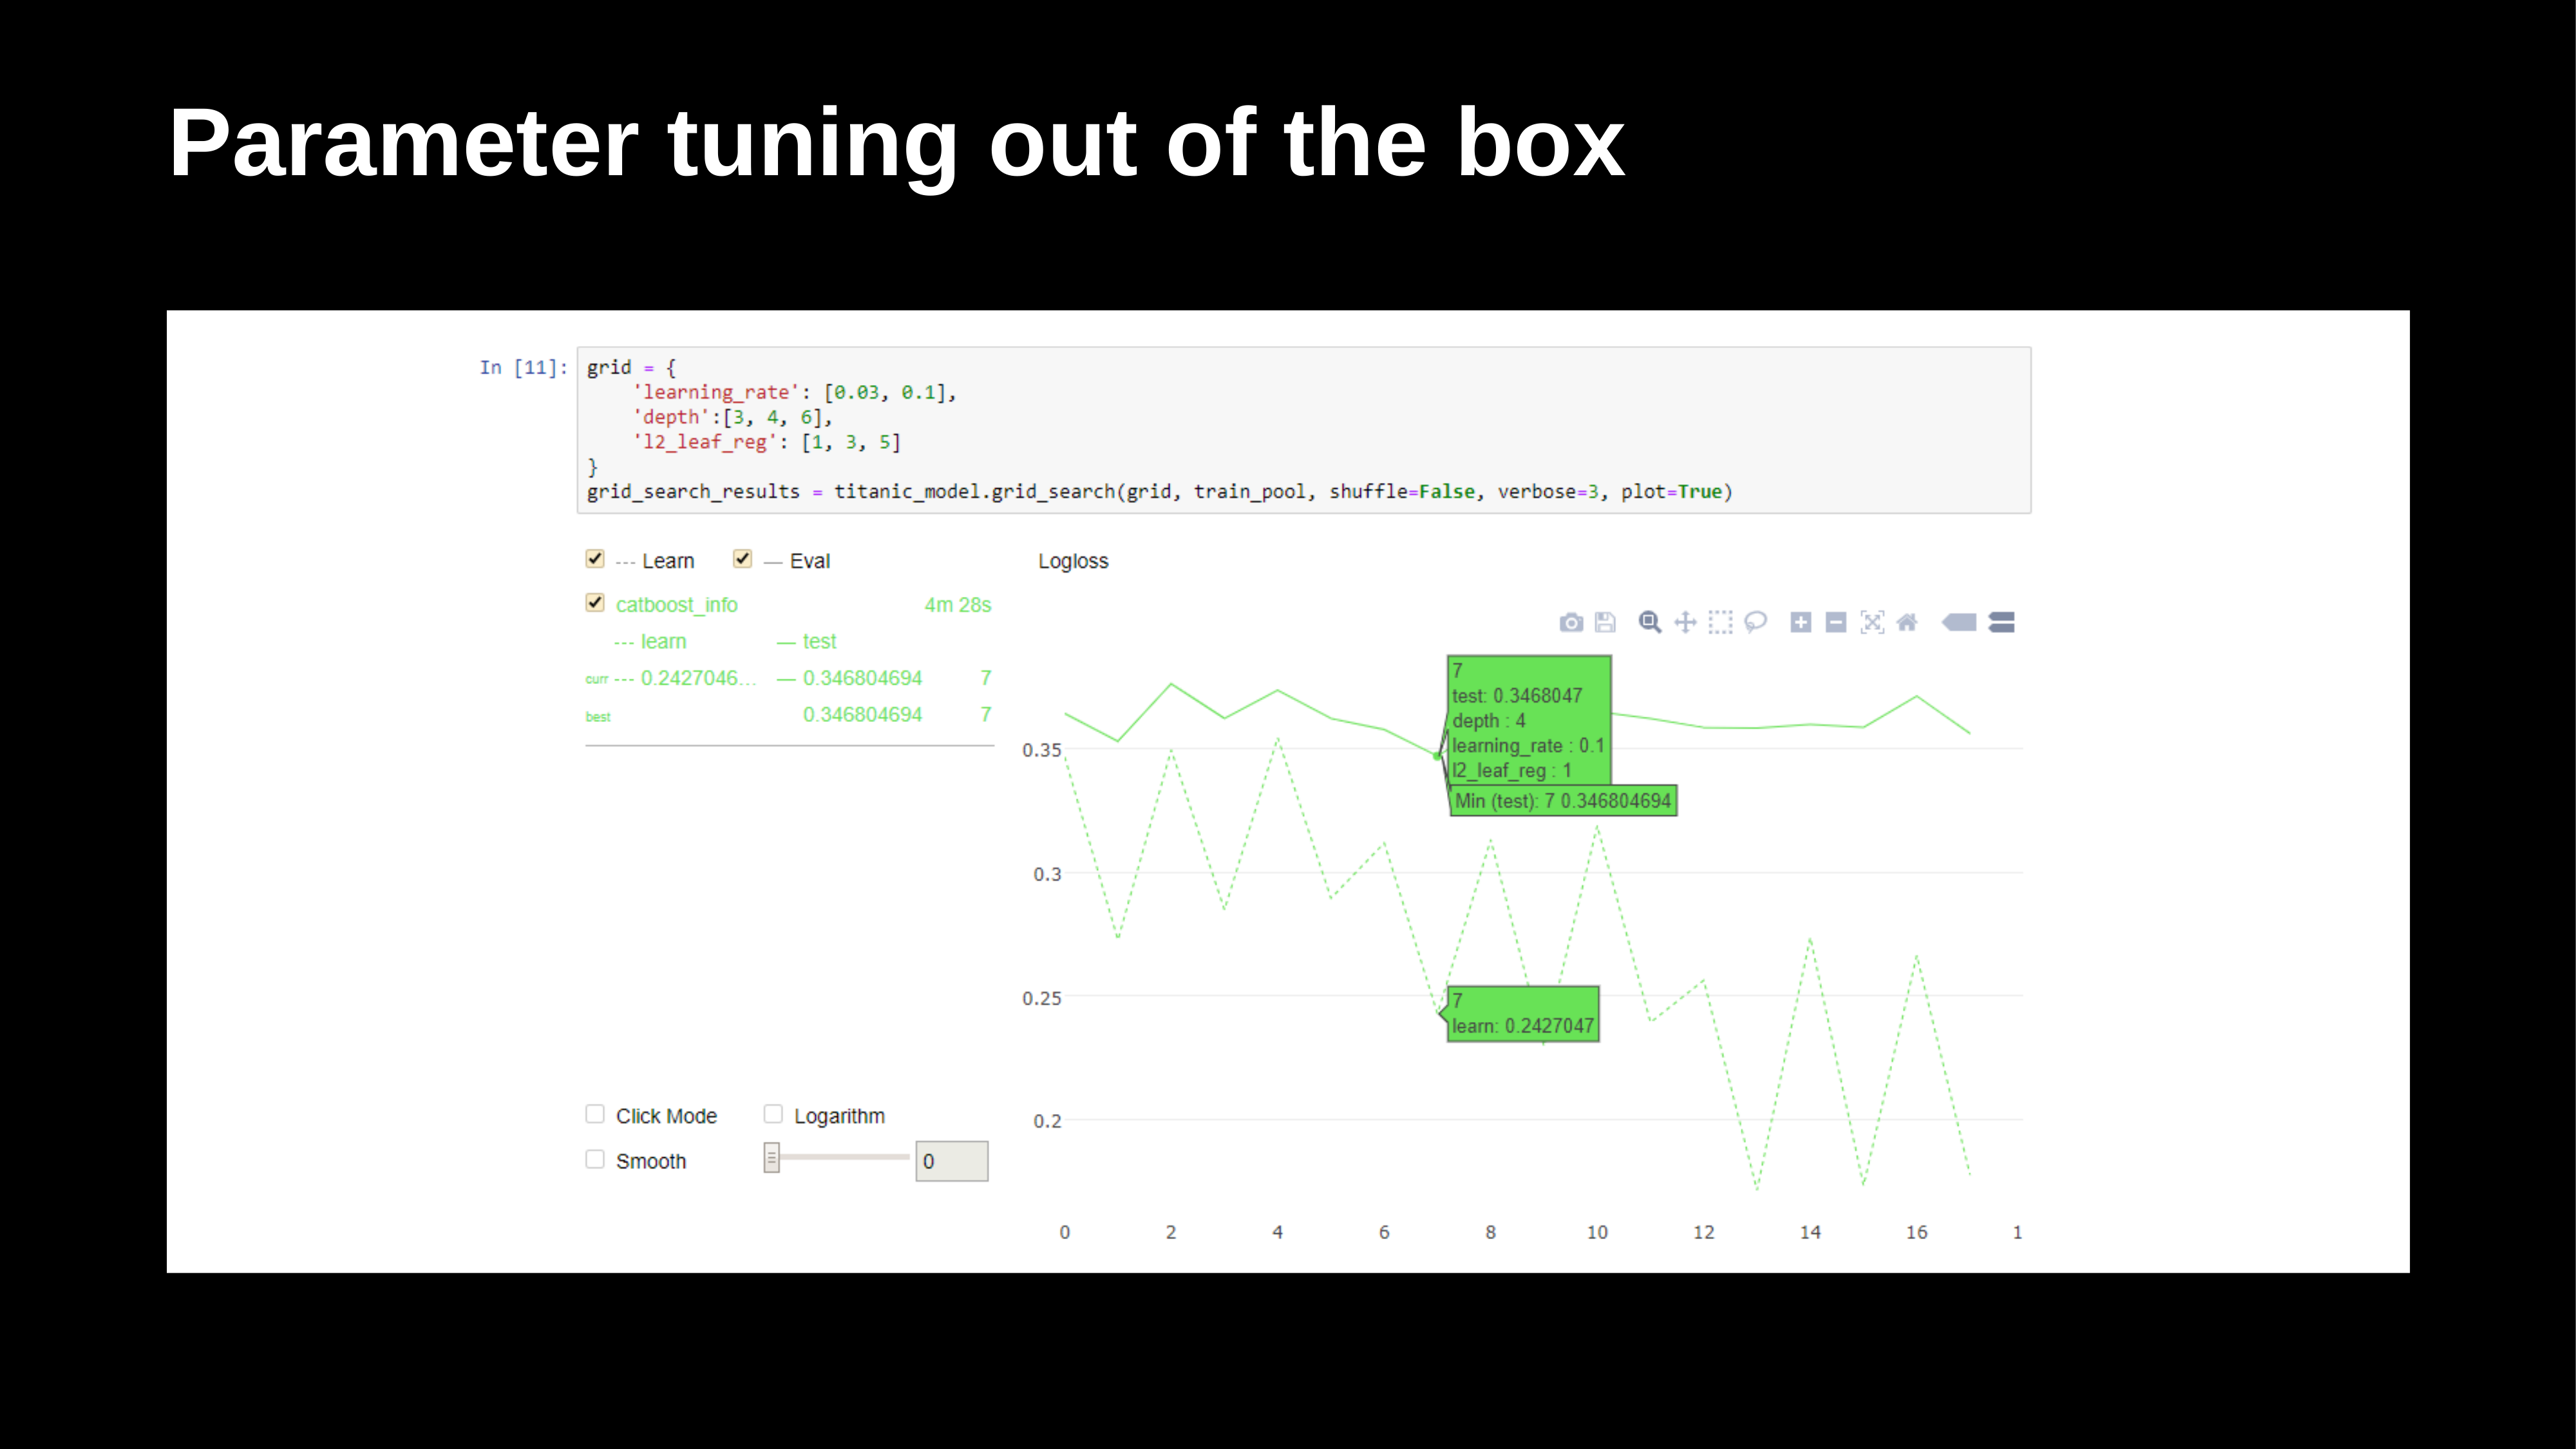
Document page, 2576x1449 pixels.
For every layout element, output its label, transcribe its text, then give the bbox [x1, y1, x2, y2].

title Parameter tuning out of the box [167, 57, 2411, 212]
picture [402, 346, 2060, 1255]
text_box [166, 310, 2410, 1274]
